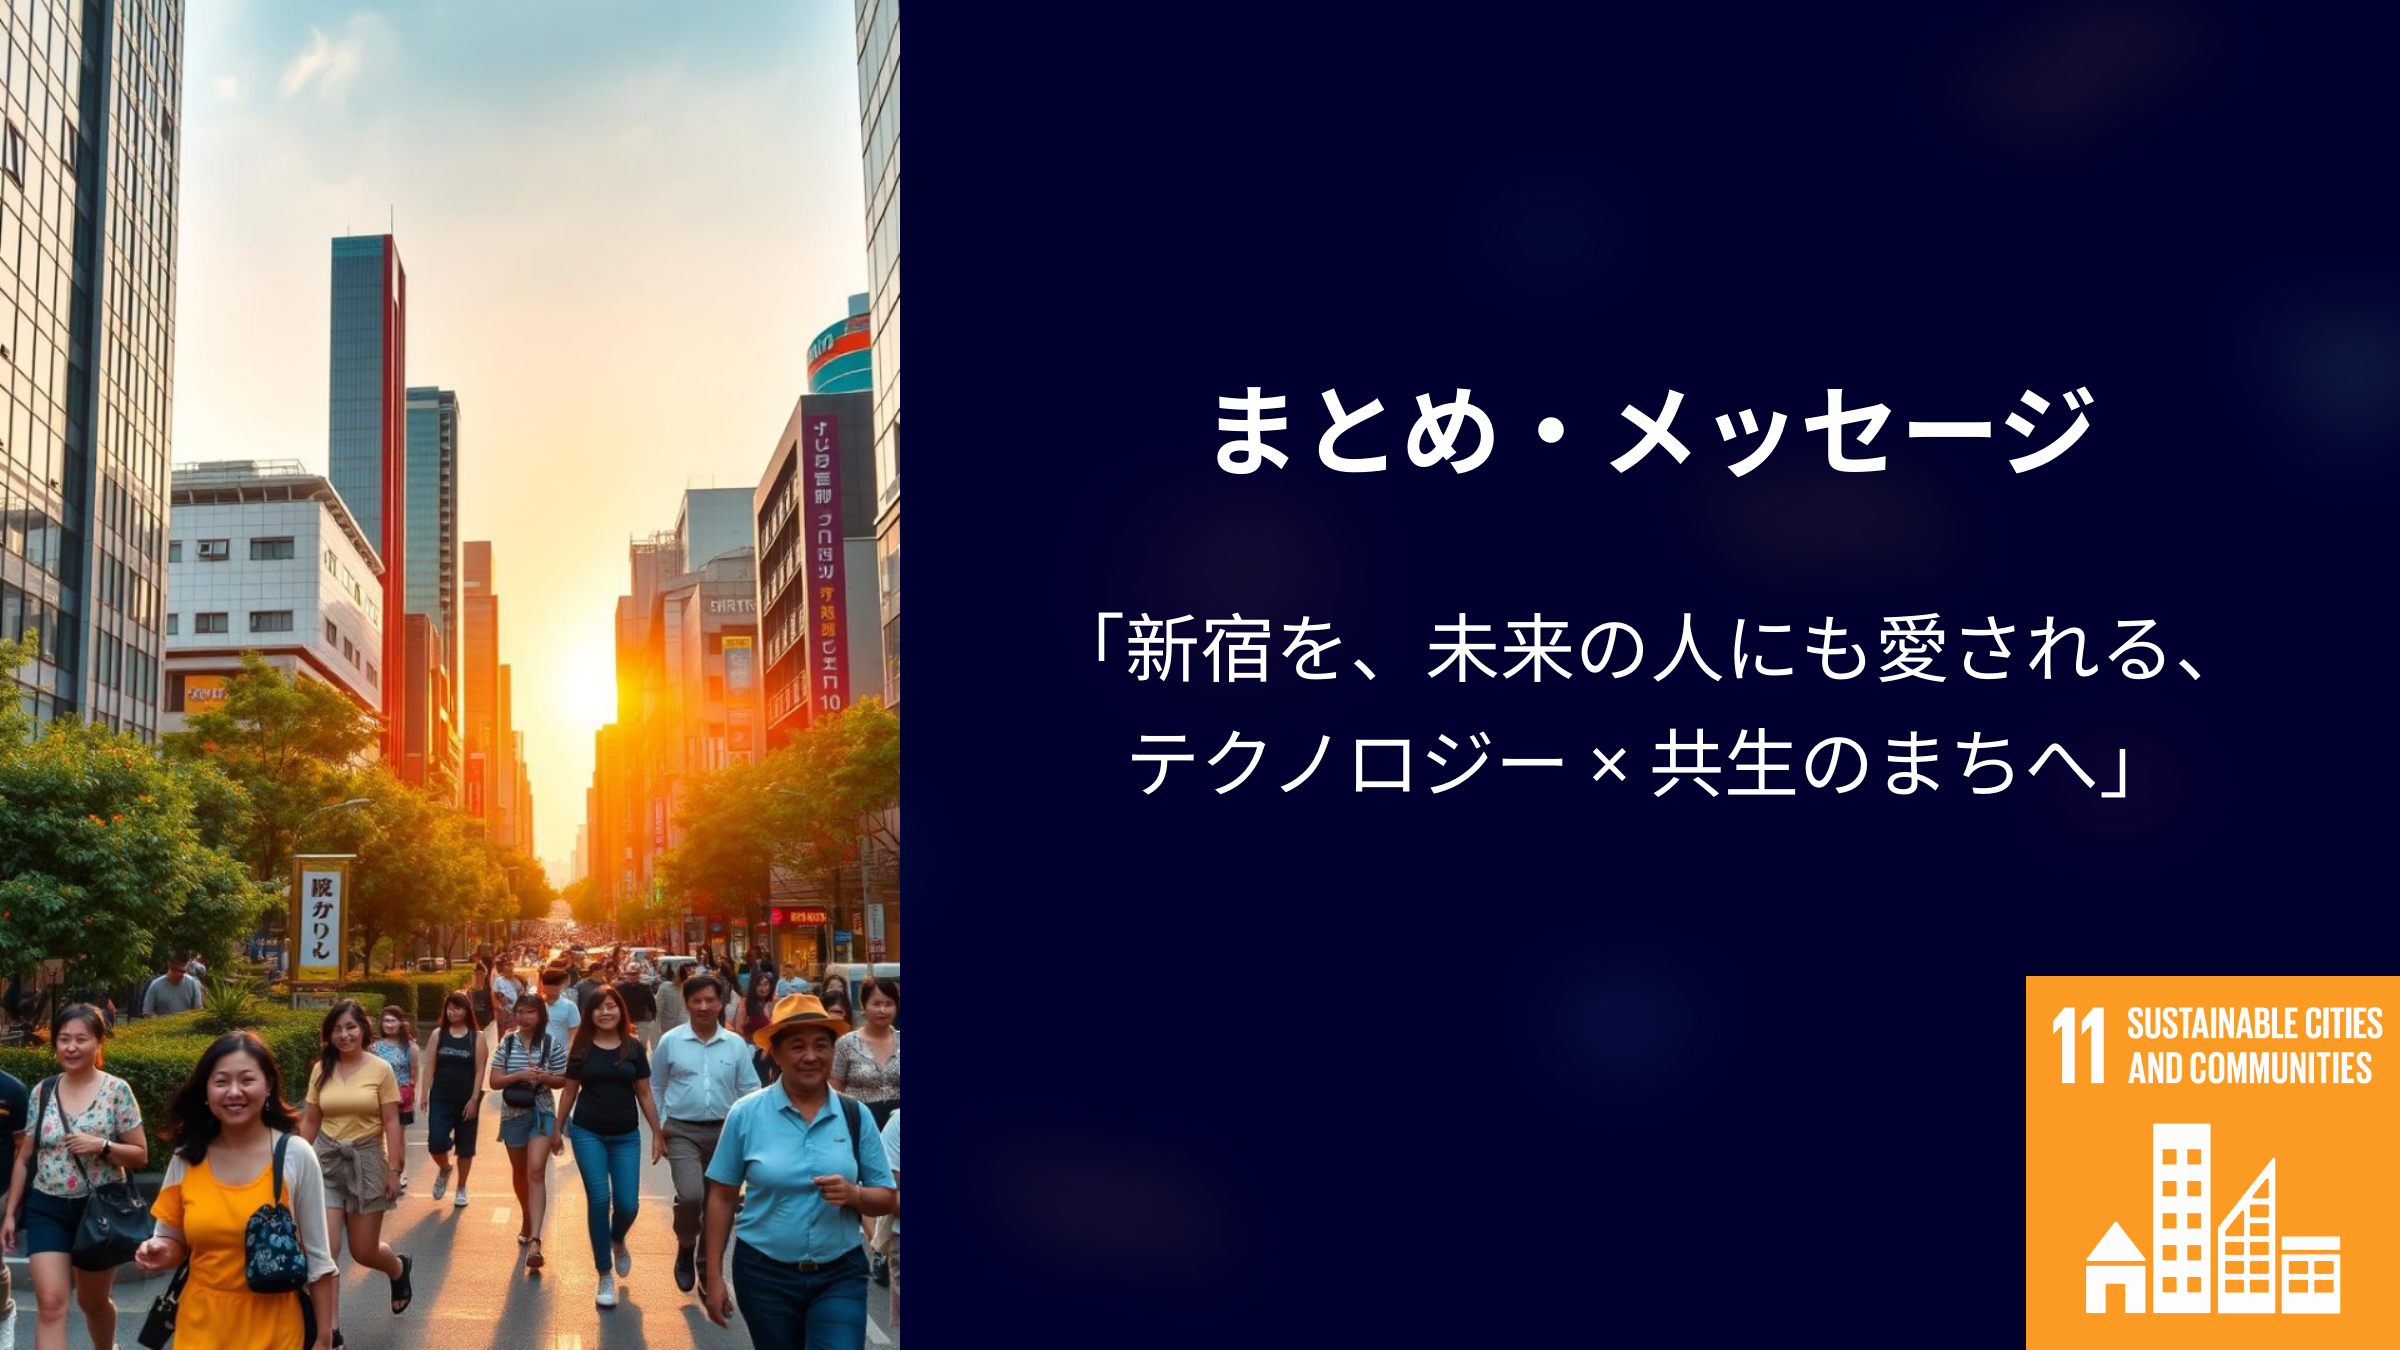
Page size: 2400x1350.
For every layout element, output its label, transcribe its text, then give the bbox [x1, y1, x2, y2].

text_box 「新宿を、未来の人にも愛される、 テクノロジー×共生のまちへ」 [1037, 634, 2263, 910]
picture [0, 0, 900, 1350]
picture [2026, 976, 2400, 1350]
text_box まとめ・メッセージ [1187, 374, 2112, 490]
